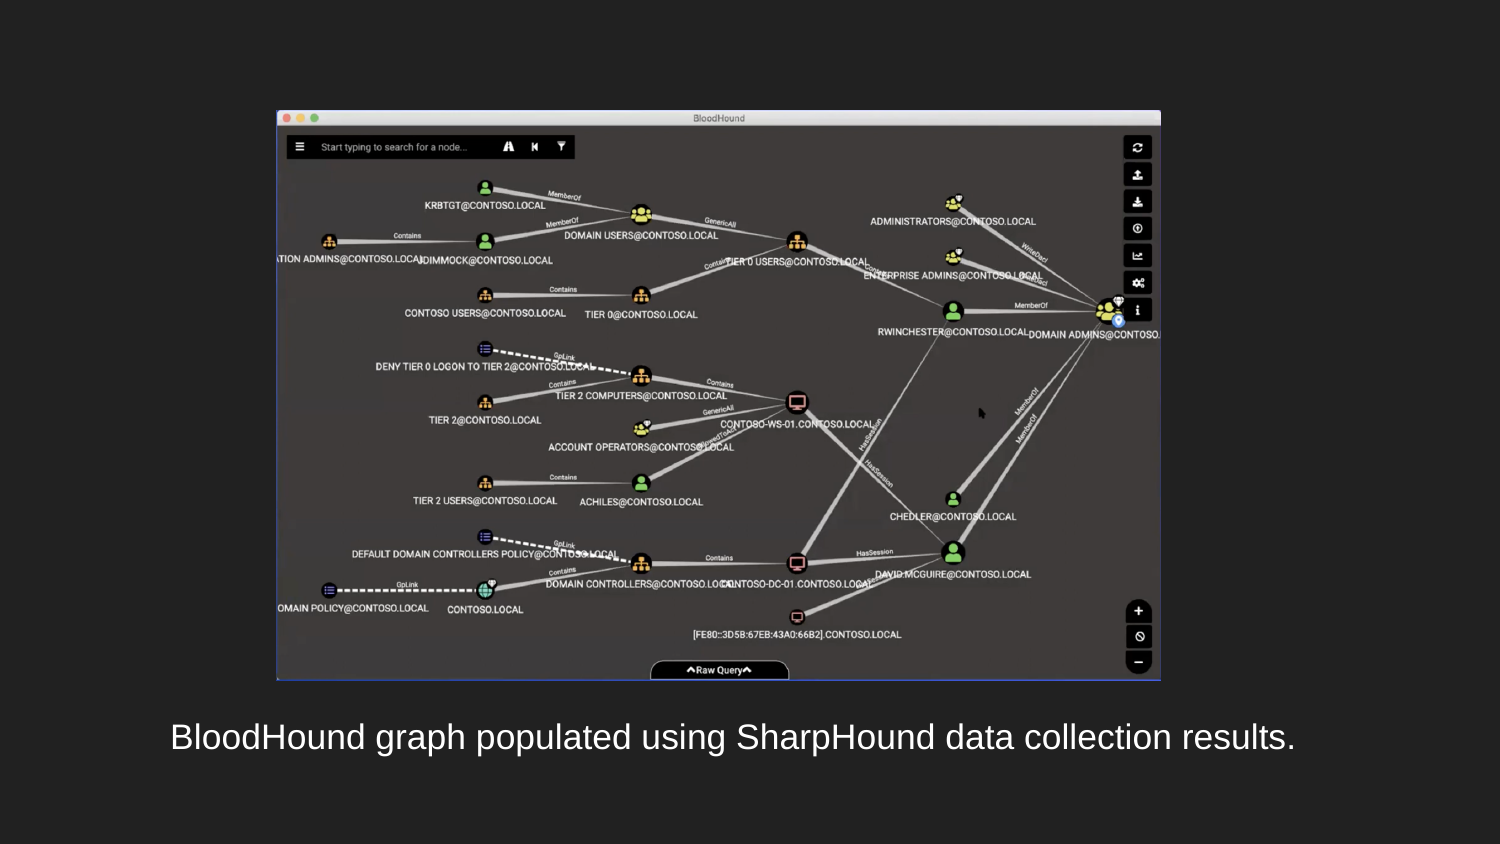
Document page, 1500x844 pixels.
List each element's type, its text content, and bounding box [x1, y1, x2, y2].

picture [276, 110, 1162, 682]
list BloodHound graph populated using SharpHound data collection results. [155, 692, 1334, 806]
